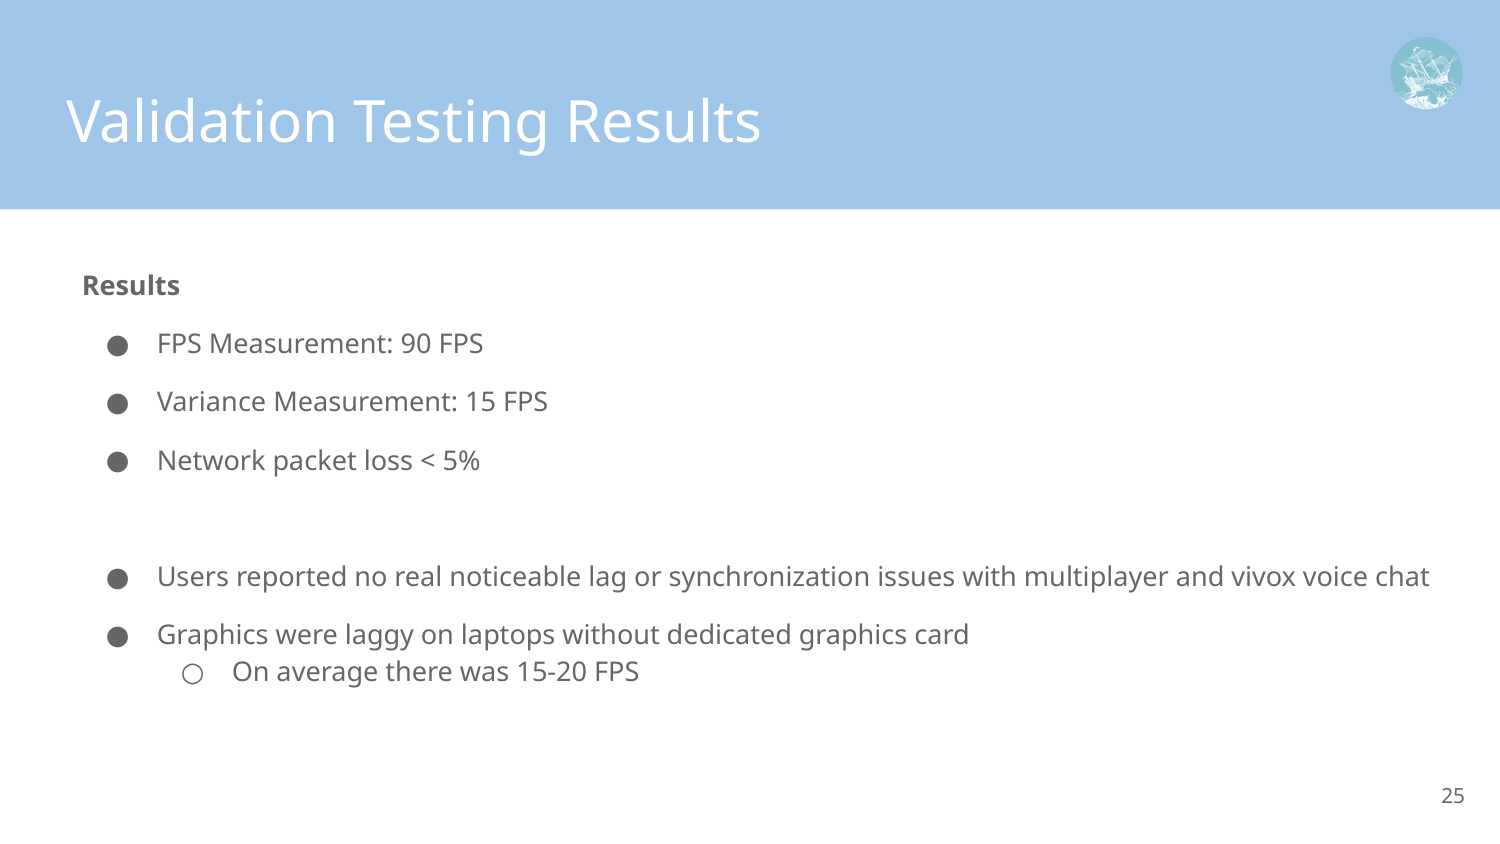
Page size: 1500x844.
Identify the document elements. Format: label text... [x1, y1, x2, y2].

picture [1390, 37, 1463, 102]
text_box Results FPS Measurement: 90 FPS Variance Measurement: 15 FPS Network packet loss < 5% Users reported no real noticeable lag or synchronization issues with multiplayer and vivox voice chat Graphics were laggy on laptops without dedicated graphics card On average there was 15-20 FPS [66, 248, 1449, 773]
slide_number ‹#› [1389, 764, 1480, 830]
title Validation Testing Results [51, 69, 1449, 172]
